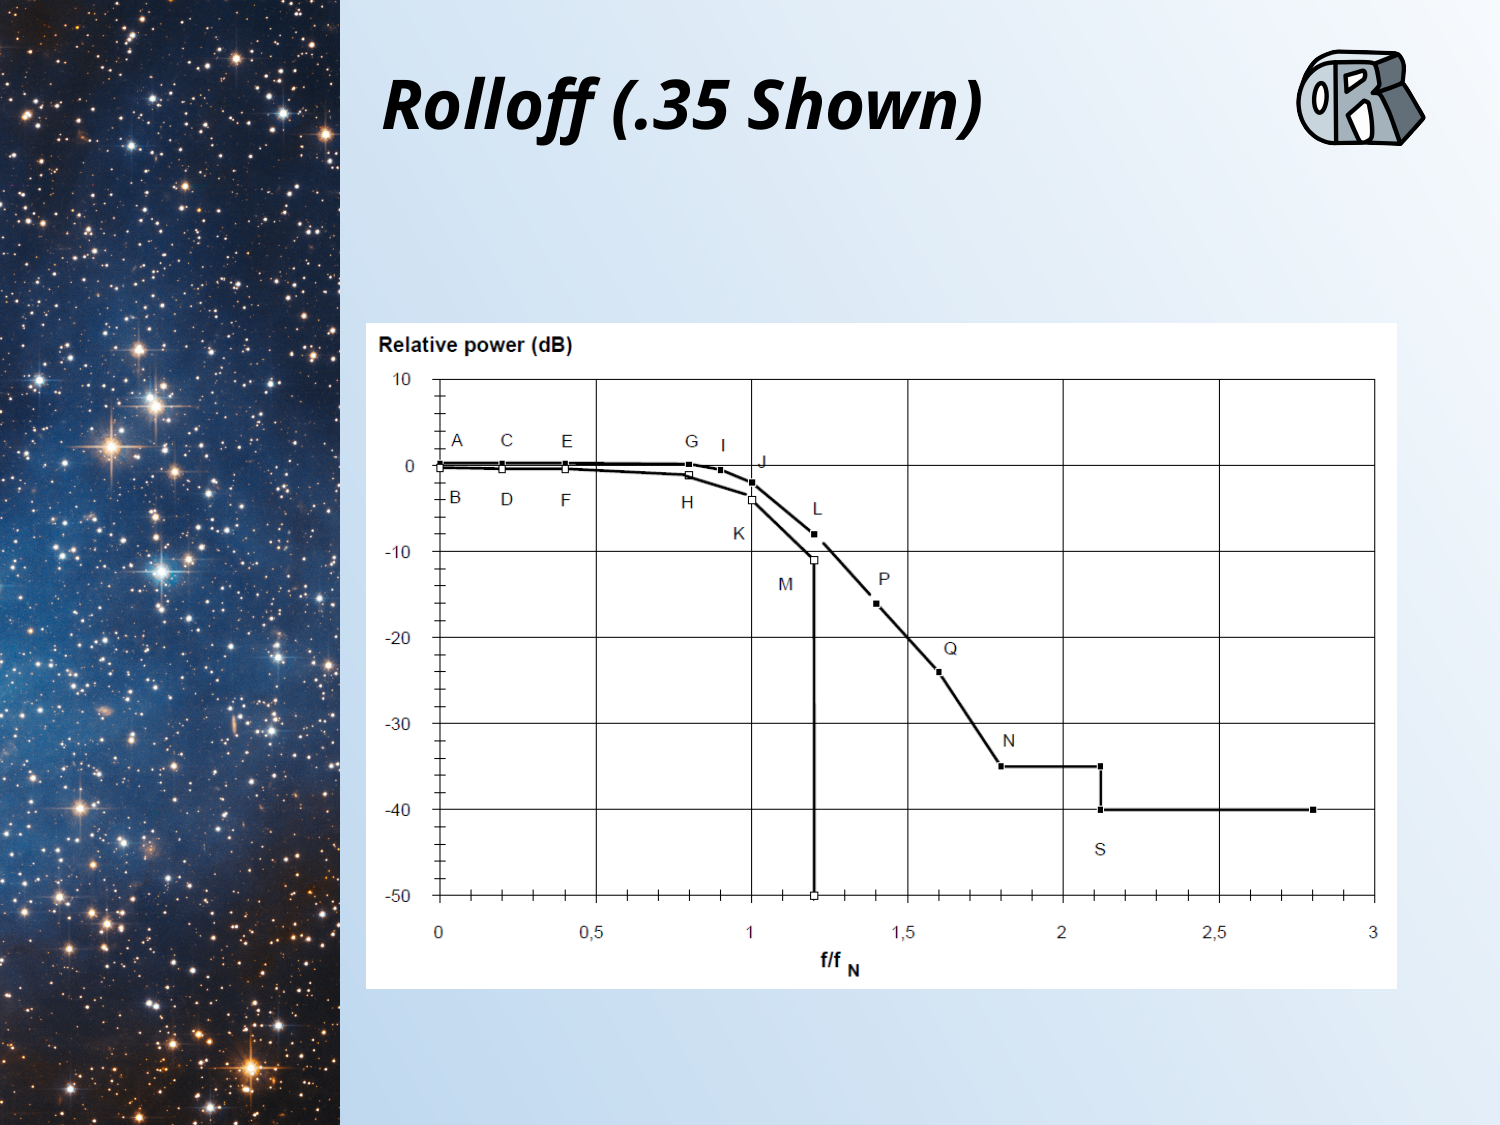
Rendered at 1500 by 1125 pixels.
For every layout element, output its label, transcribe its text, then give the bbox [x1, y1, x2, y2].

title Rolloff (.35 Shown) [366, 59, 1397, 156]
picture [0, 0, 340, 1125]
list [366, 323, 1397, 990]
picture [1260, 0, 1458, 197]
